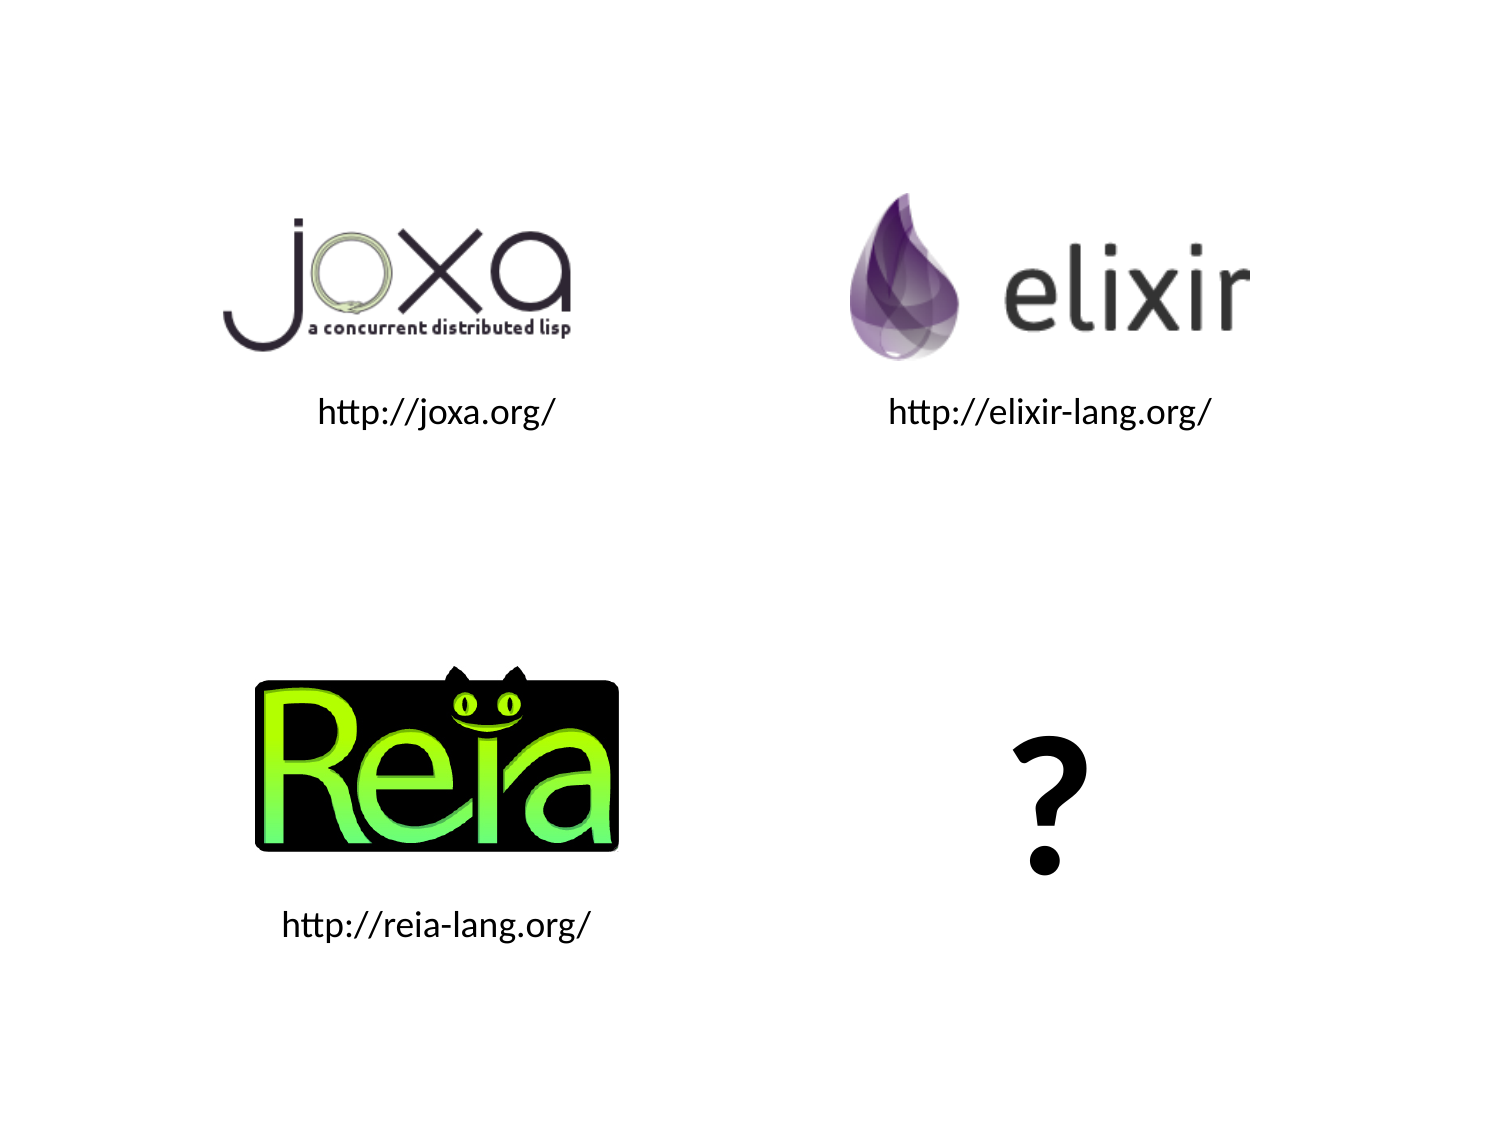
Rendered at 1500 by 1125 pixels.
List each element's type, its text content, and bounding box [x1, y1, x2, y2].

text_box http://elixir-lang.org/ [873, 379, 1228, 440]
picture [212, 213, 710, 356]
text_box ? [989, 666, 1112, 922]
text_box http://reia-lang.org/ [266, 893, 607, 953]
picture [850, 193, 1250, 361]
picture [255, 666, 619, 852]
text_box http://joxa.org/ [302, 379, 571, 440]
